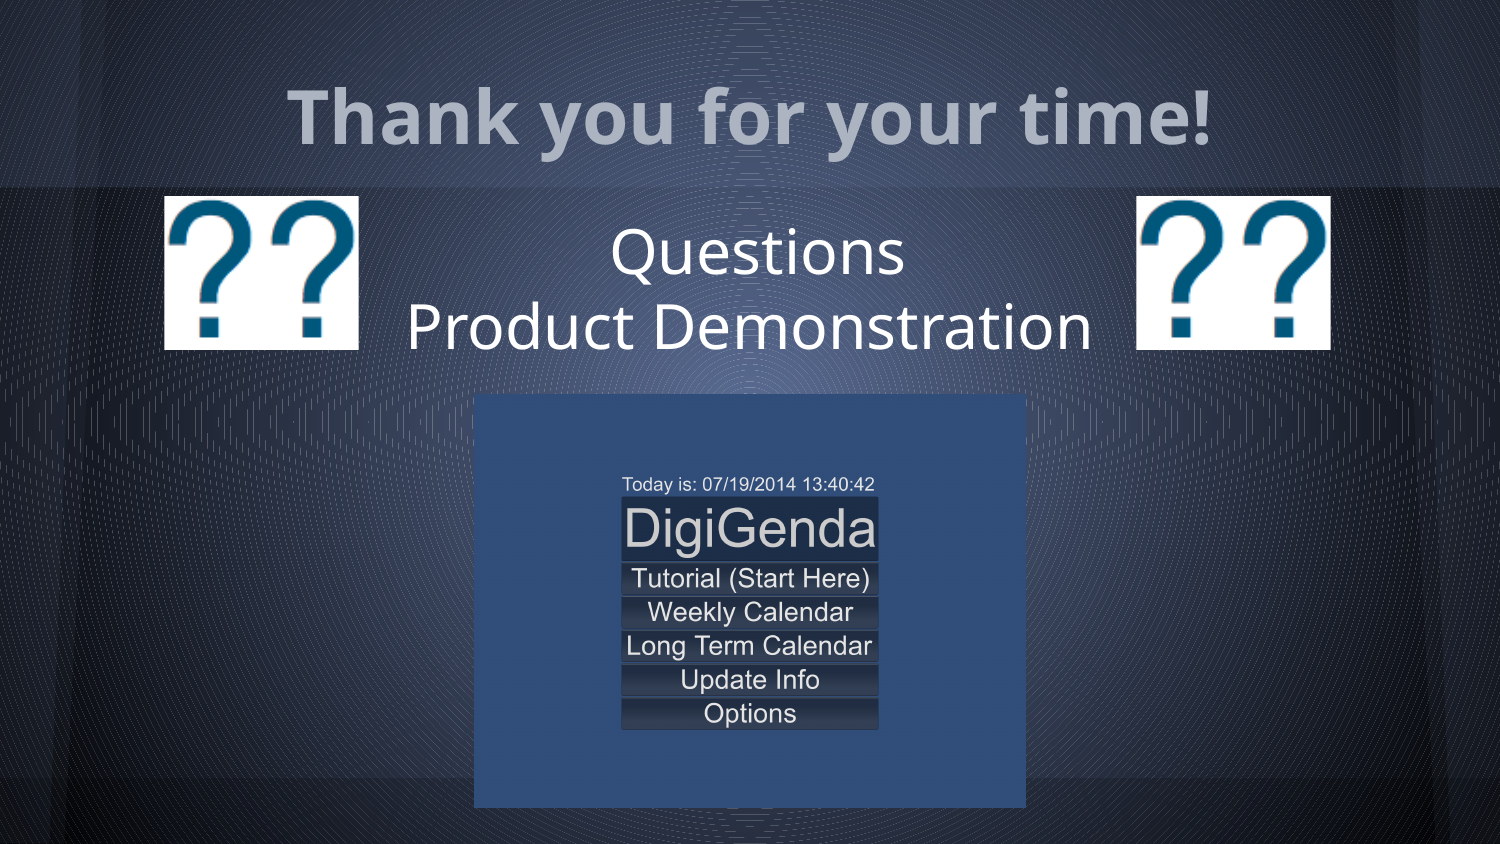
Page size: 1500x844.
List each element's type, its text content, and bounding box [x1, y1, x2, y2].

picture [164, 196, 359, 351]
list Questions Product Demonstration [75, 196, 1425, 808]
title Thank you for your time! [75, 33, 1425, 175]
picture [474, 394, 1026, 809]
picture [1135, 196, 1331, 351]
